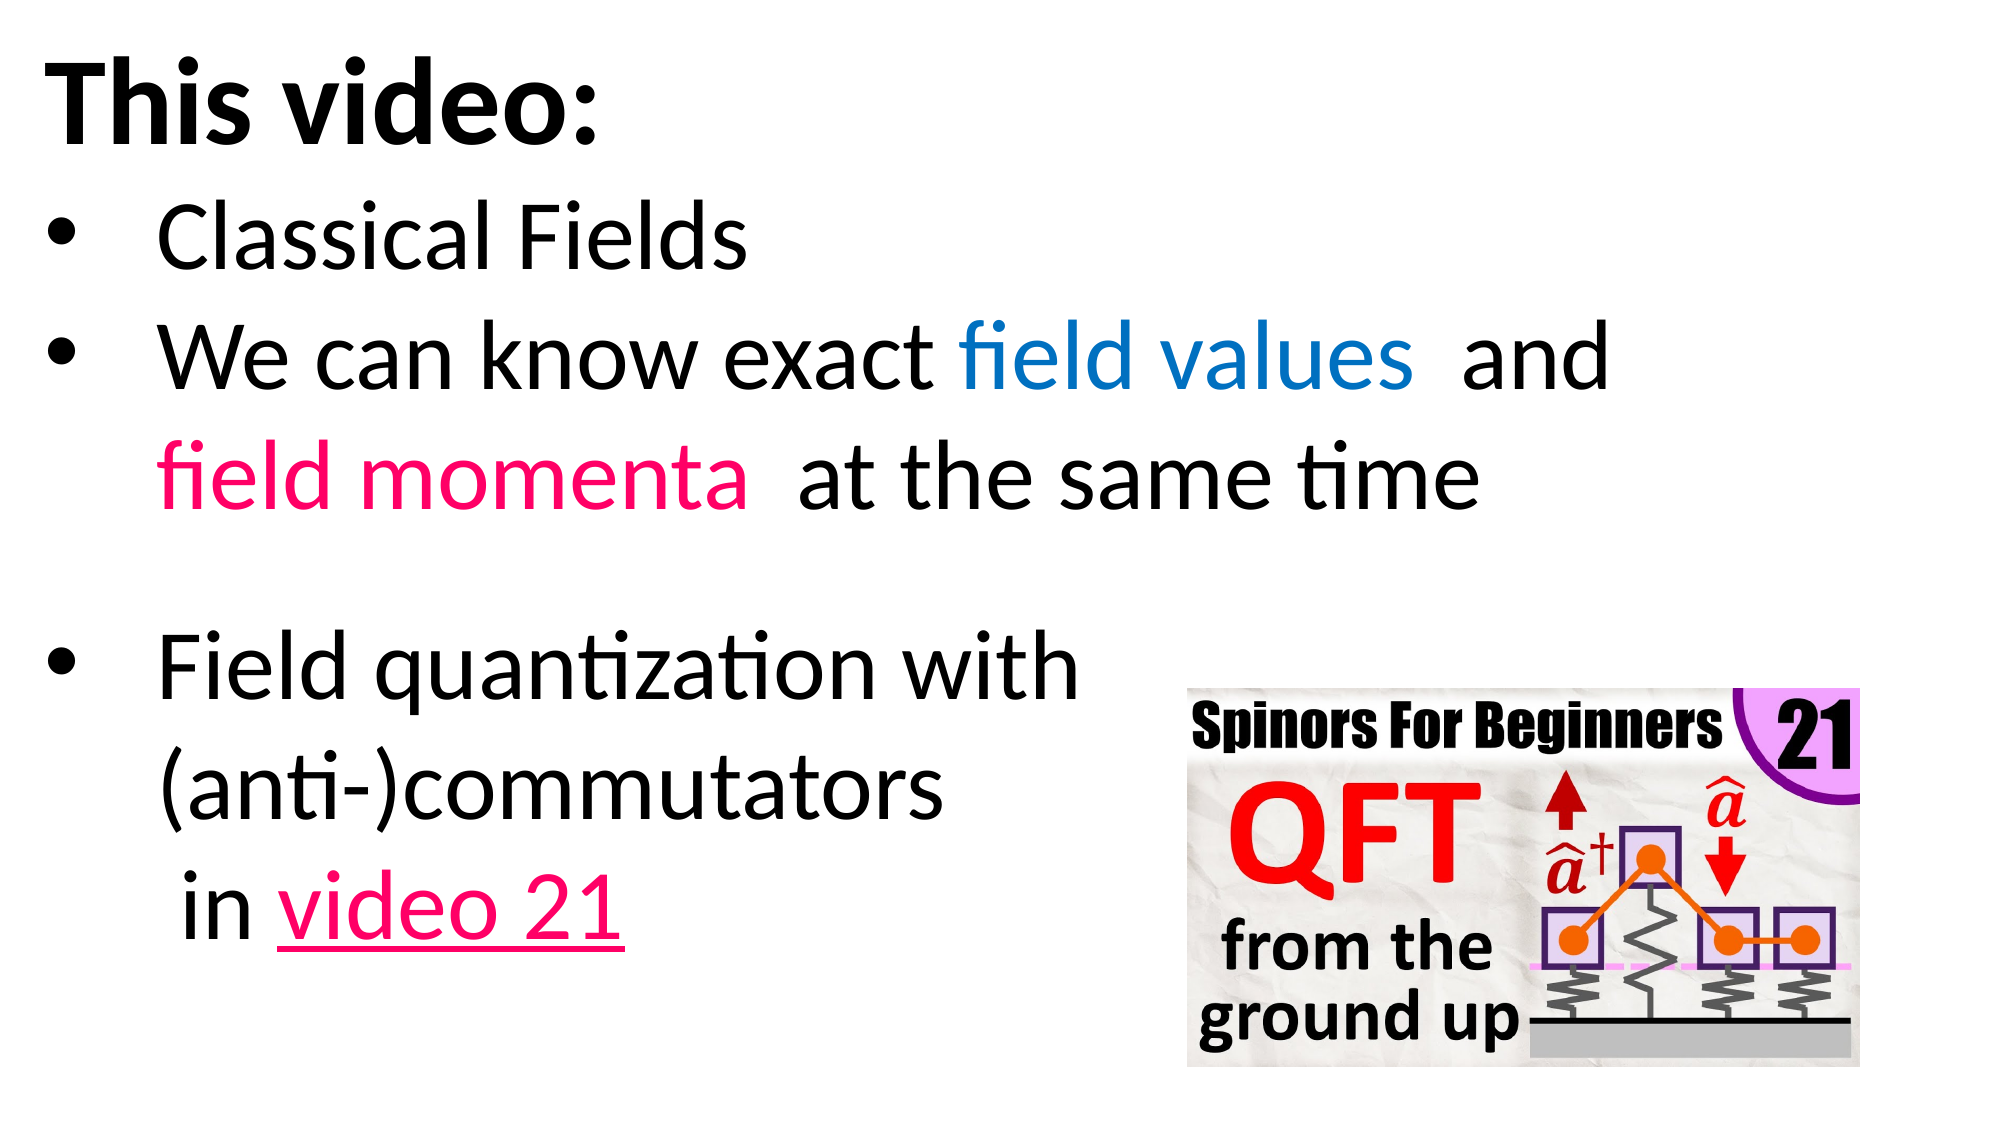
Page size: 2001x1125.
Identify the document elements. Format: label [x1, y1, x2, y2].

picture [1187, 688, 1860, 1067]
